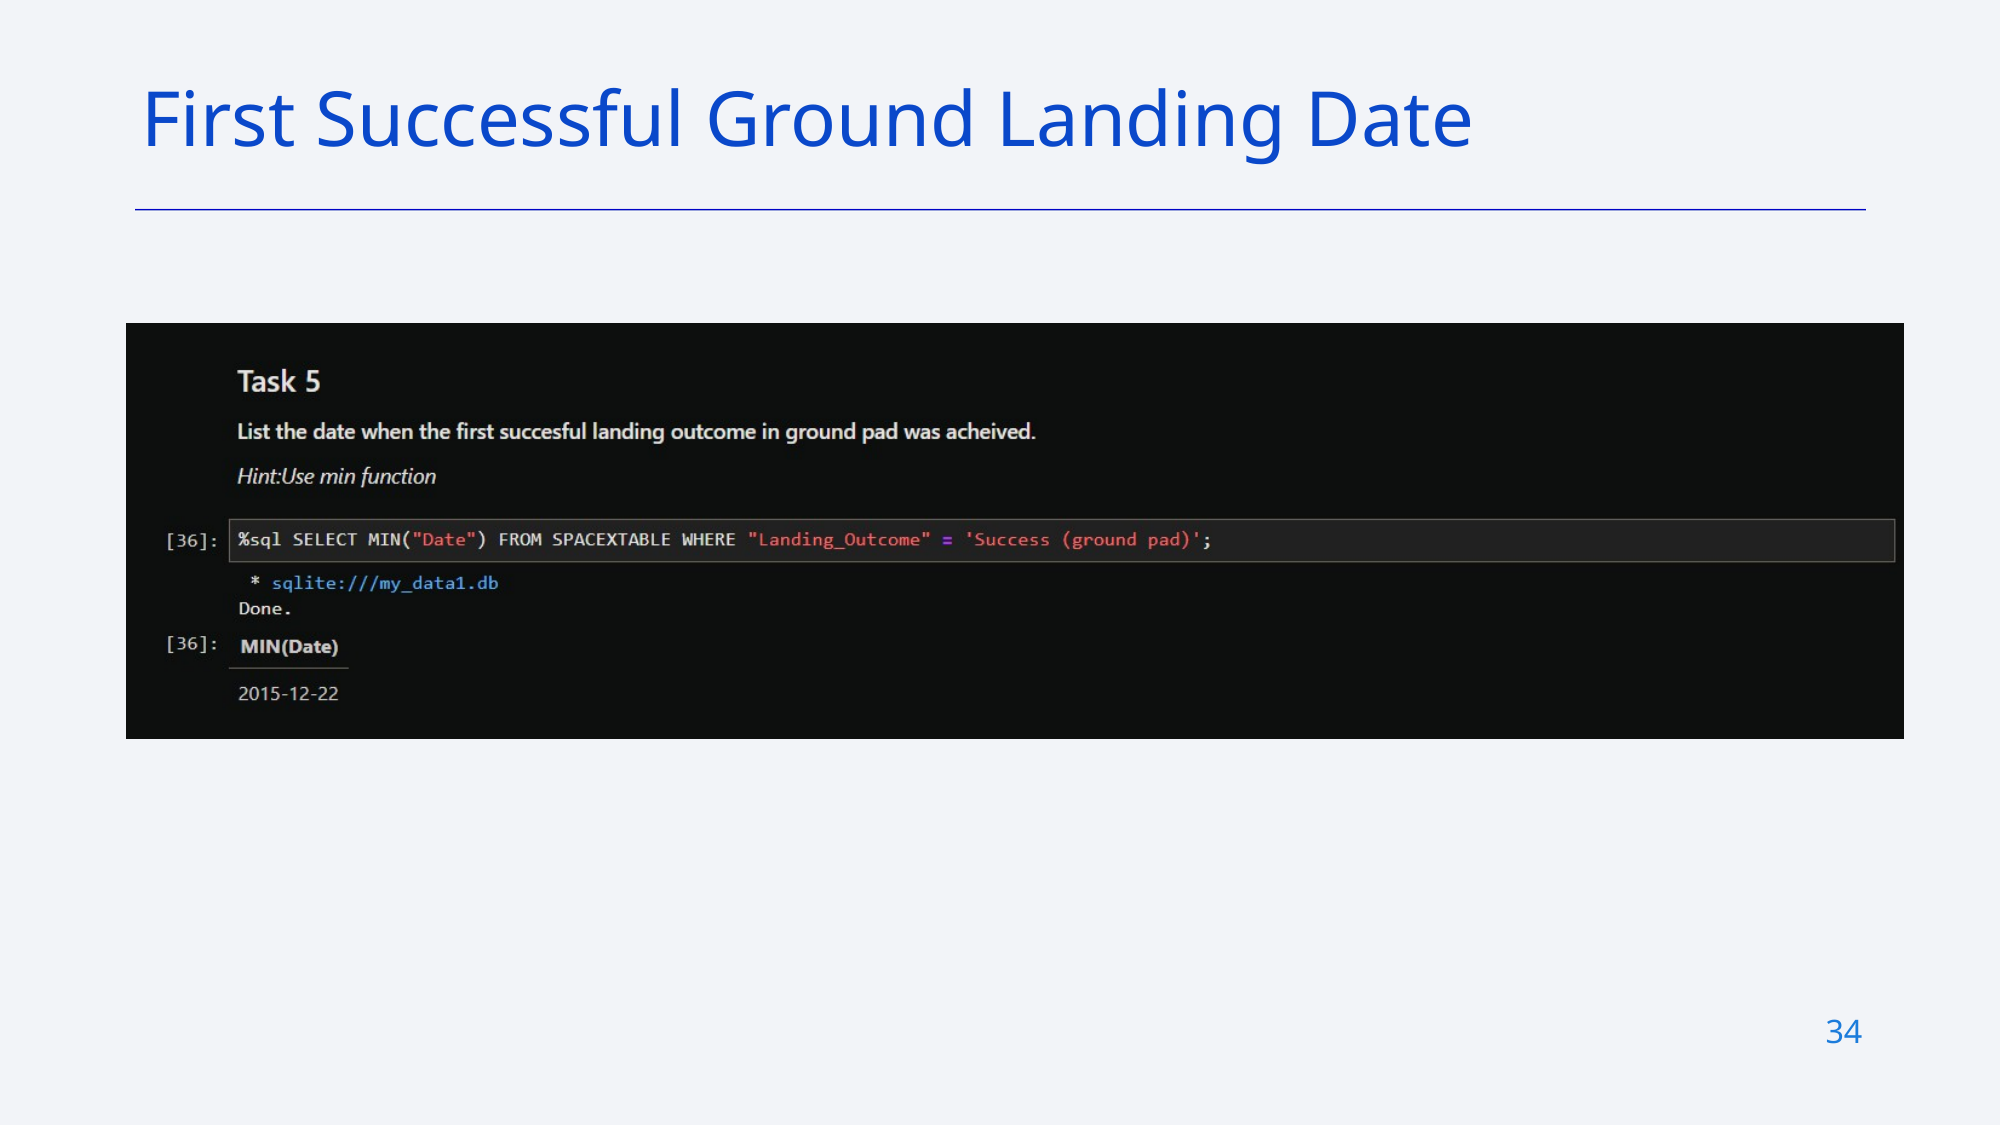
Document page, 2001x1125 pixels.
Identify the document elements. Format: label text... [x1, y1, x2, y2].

title First Successful Ground Landing Date [139, 67, 1861, 259]
picture [0, 0, 2000, 1125]
slide_number ‹#› [1819, 1002, 1875, 1125]
